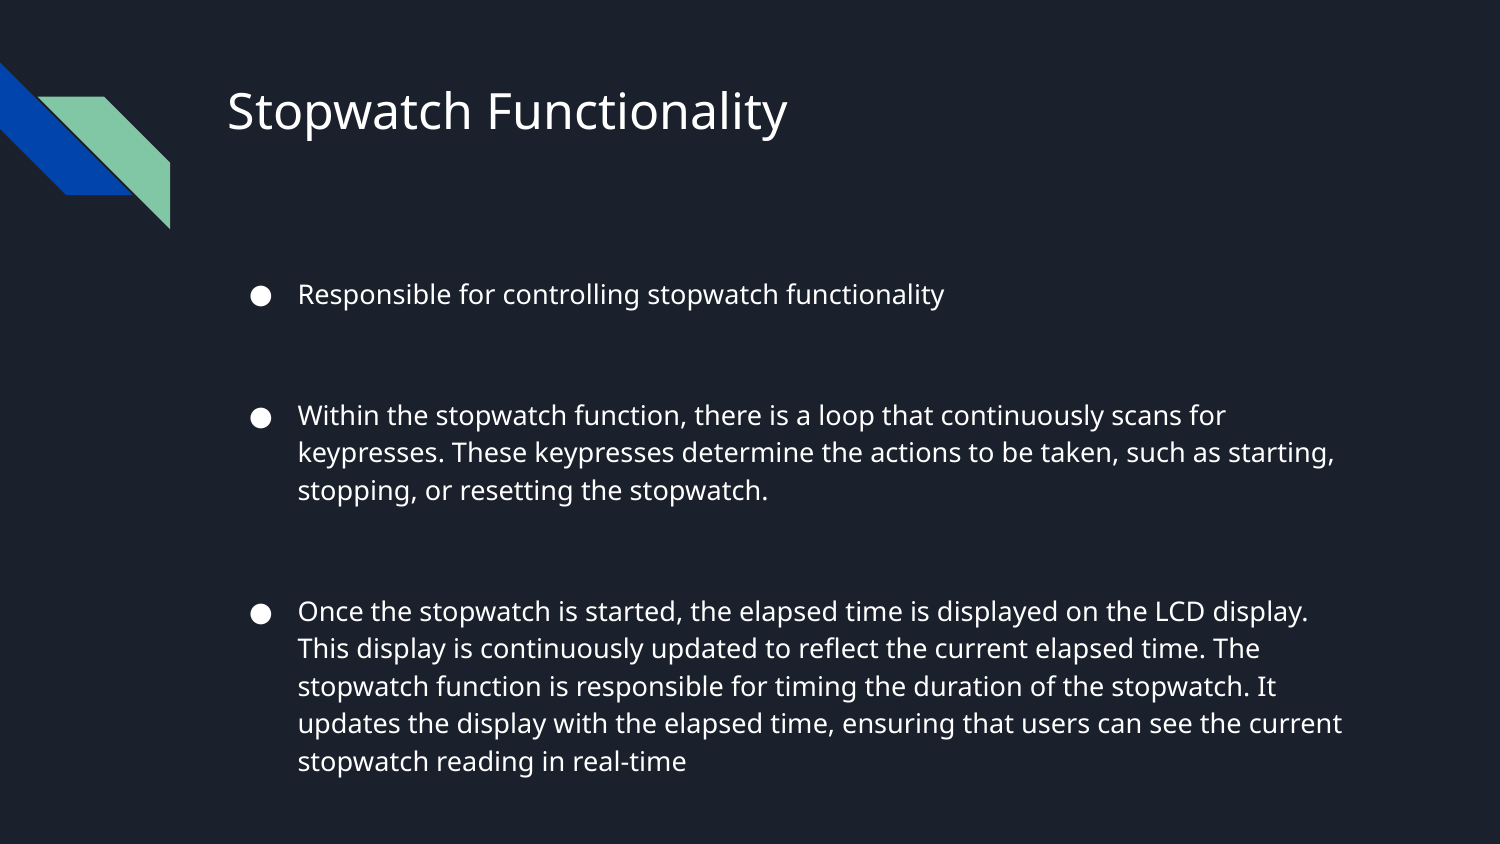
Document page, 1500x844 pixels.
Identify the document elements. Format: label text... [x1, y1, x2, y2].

title Stopwatch Functionality [212, 64, 1368, 215]
list Responsible for controlling stopwatch functionality Within the stopwatch function, there is a loop that continuously scans for keypresses. These keypresses determine the actions to be taken, such as starting, stopping, or resetting the stopwatch. Once the stopwatch is started, the elapsed time is displayed on the LCD display. This display is continuously updated to reflect the current elapsed time. The stopwatch function is responsible for timing the duration of the stopwatch. It updates the display with the elapsed time, ensuring that users can see the current stopwatch reading in real-time [212, 257, 1368, 792]
